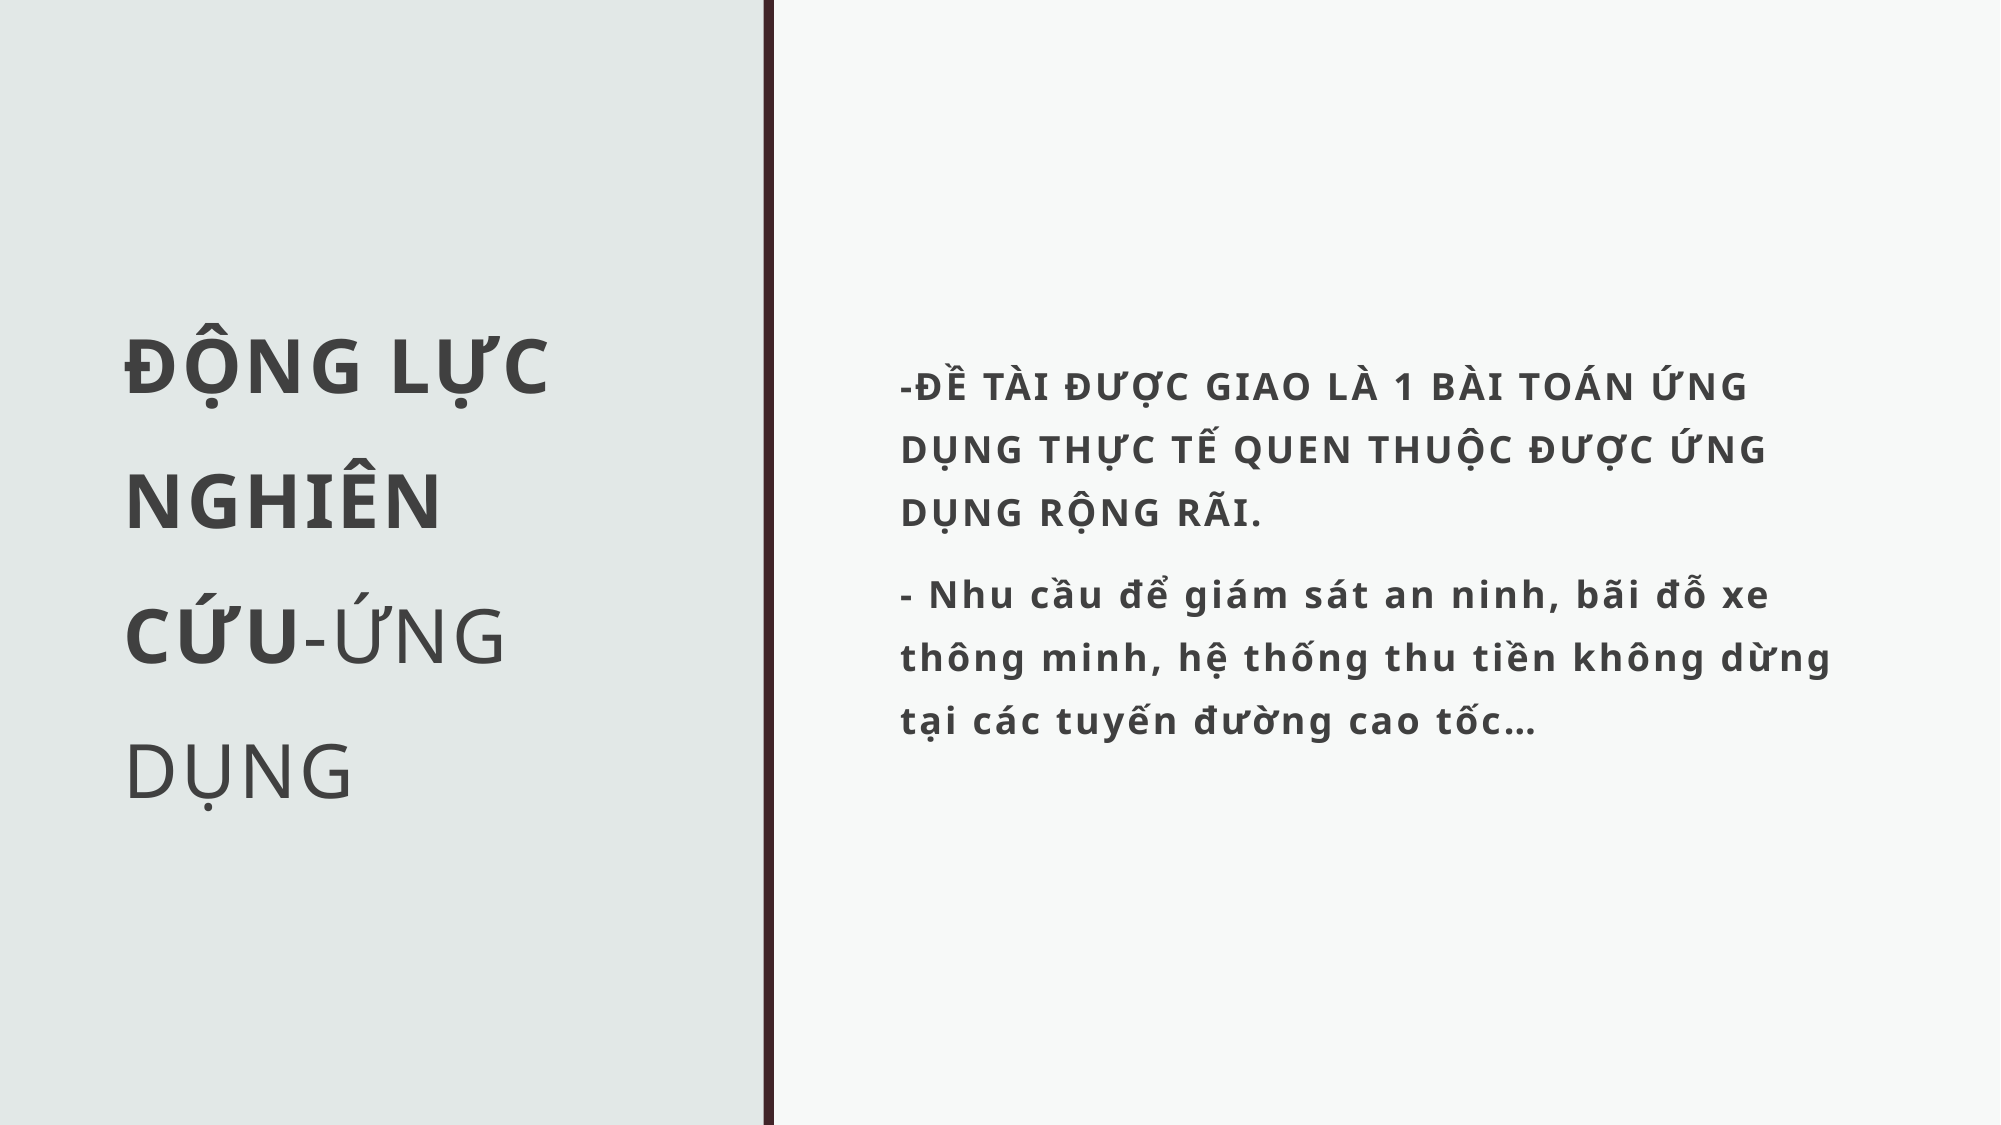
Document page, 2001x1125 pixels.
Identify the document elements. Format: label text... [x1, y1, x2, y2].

list -ĐỀ TÀI ĐƯỢC GIAO LÀ 1 BÀI TOÁN ỨNG DỤNG THỰC TẾ QUEN THUỘC ĐƯỢC ỨNG DỤNG RỘNG RÃI. - Nhu cầu để giám sát an ninh, bãi đỗ xe thông minh, hệ thống thu tiền không dừng tại các tuyến đường cao tốc… [881, 115, 1895, 969]
title ĐỘNG LỰC NGHIÊN CỨU-ỨNG DỤNG [105, 115, 666, 969]
